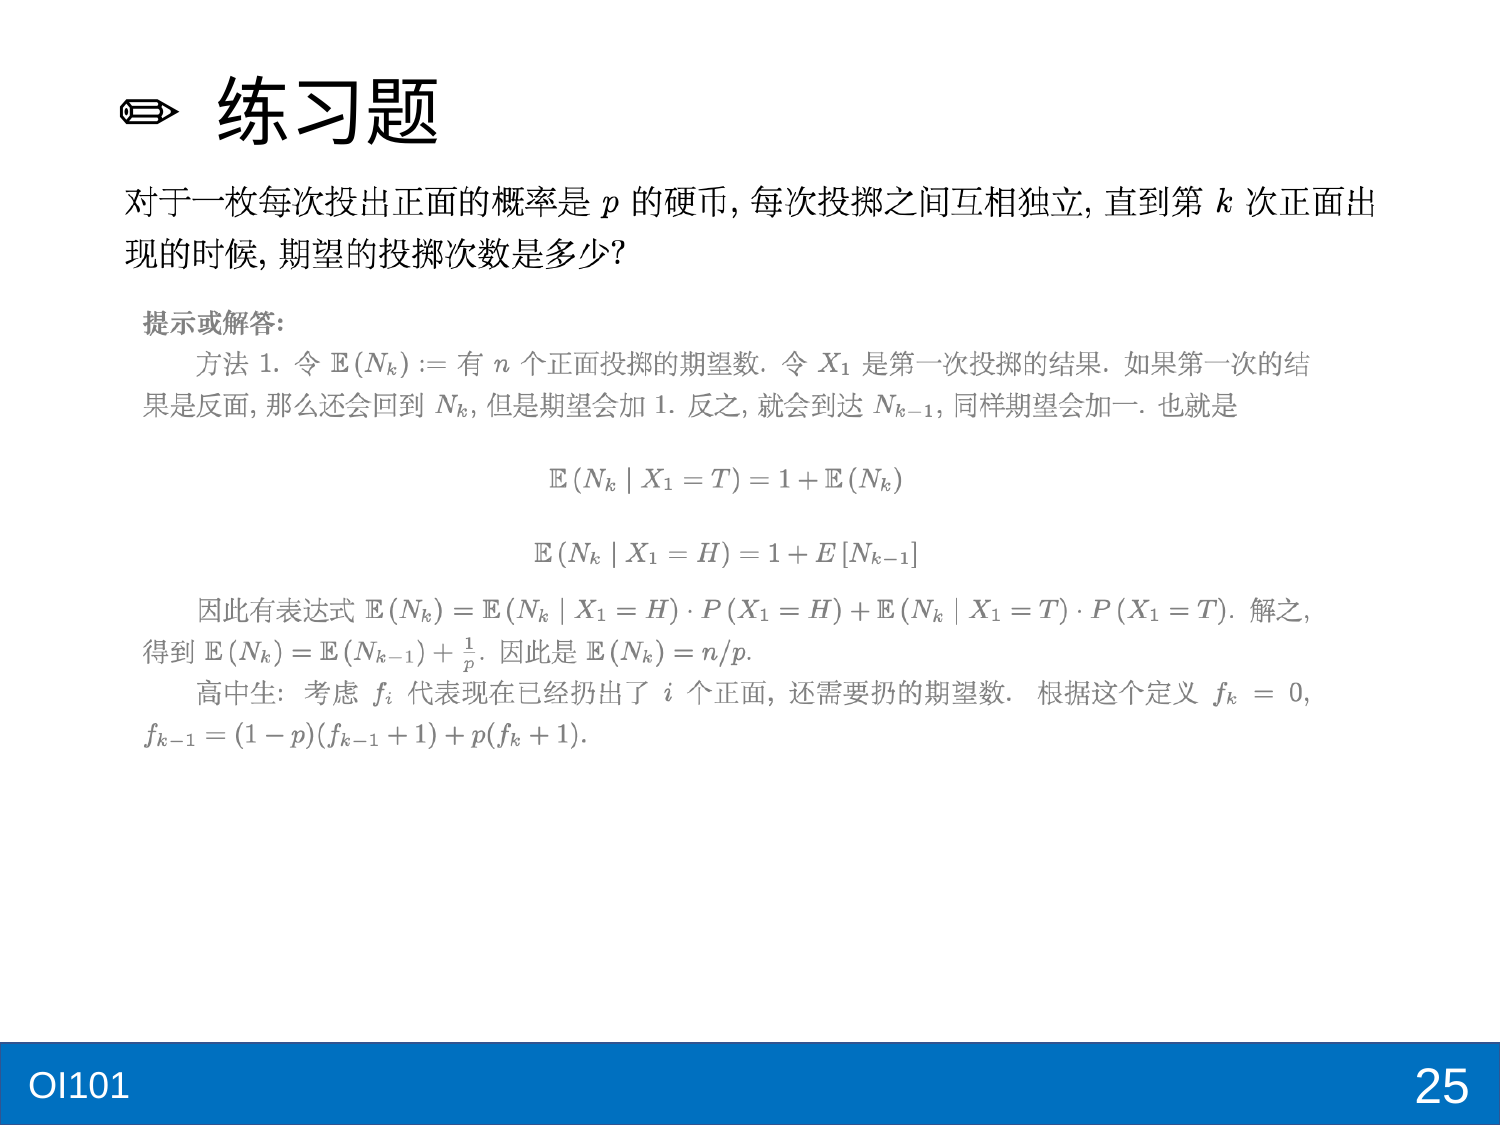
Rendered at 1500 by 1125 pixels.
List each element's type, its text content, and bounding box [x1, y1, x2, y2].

title ✏️ 练习题 [103, 59, 1397, 171]
slide_number 25 [1147, 1054, 1485, 1114]
picture [117, 170, 1397, 768]
